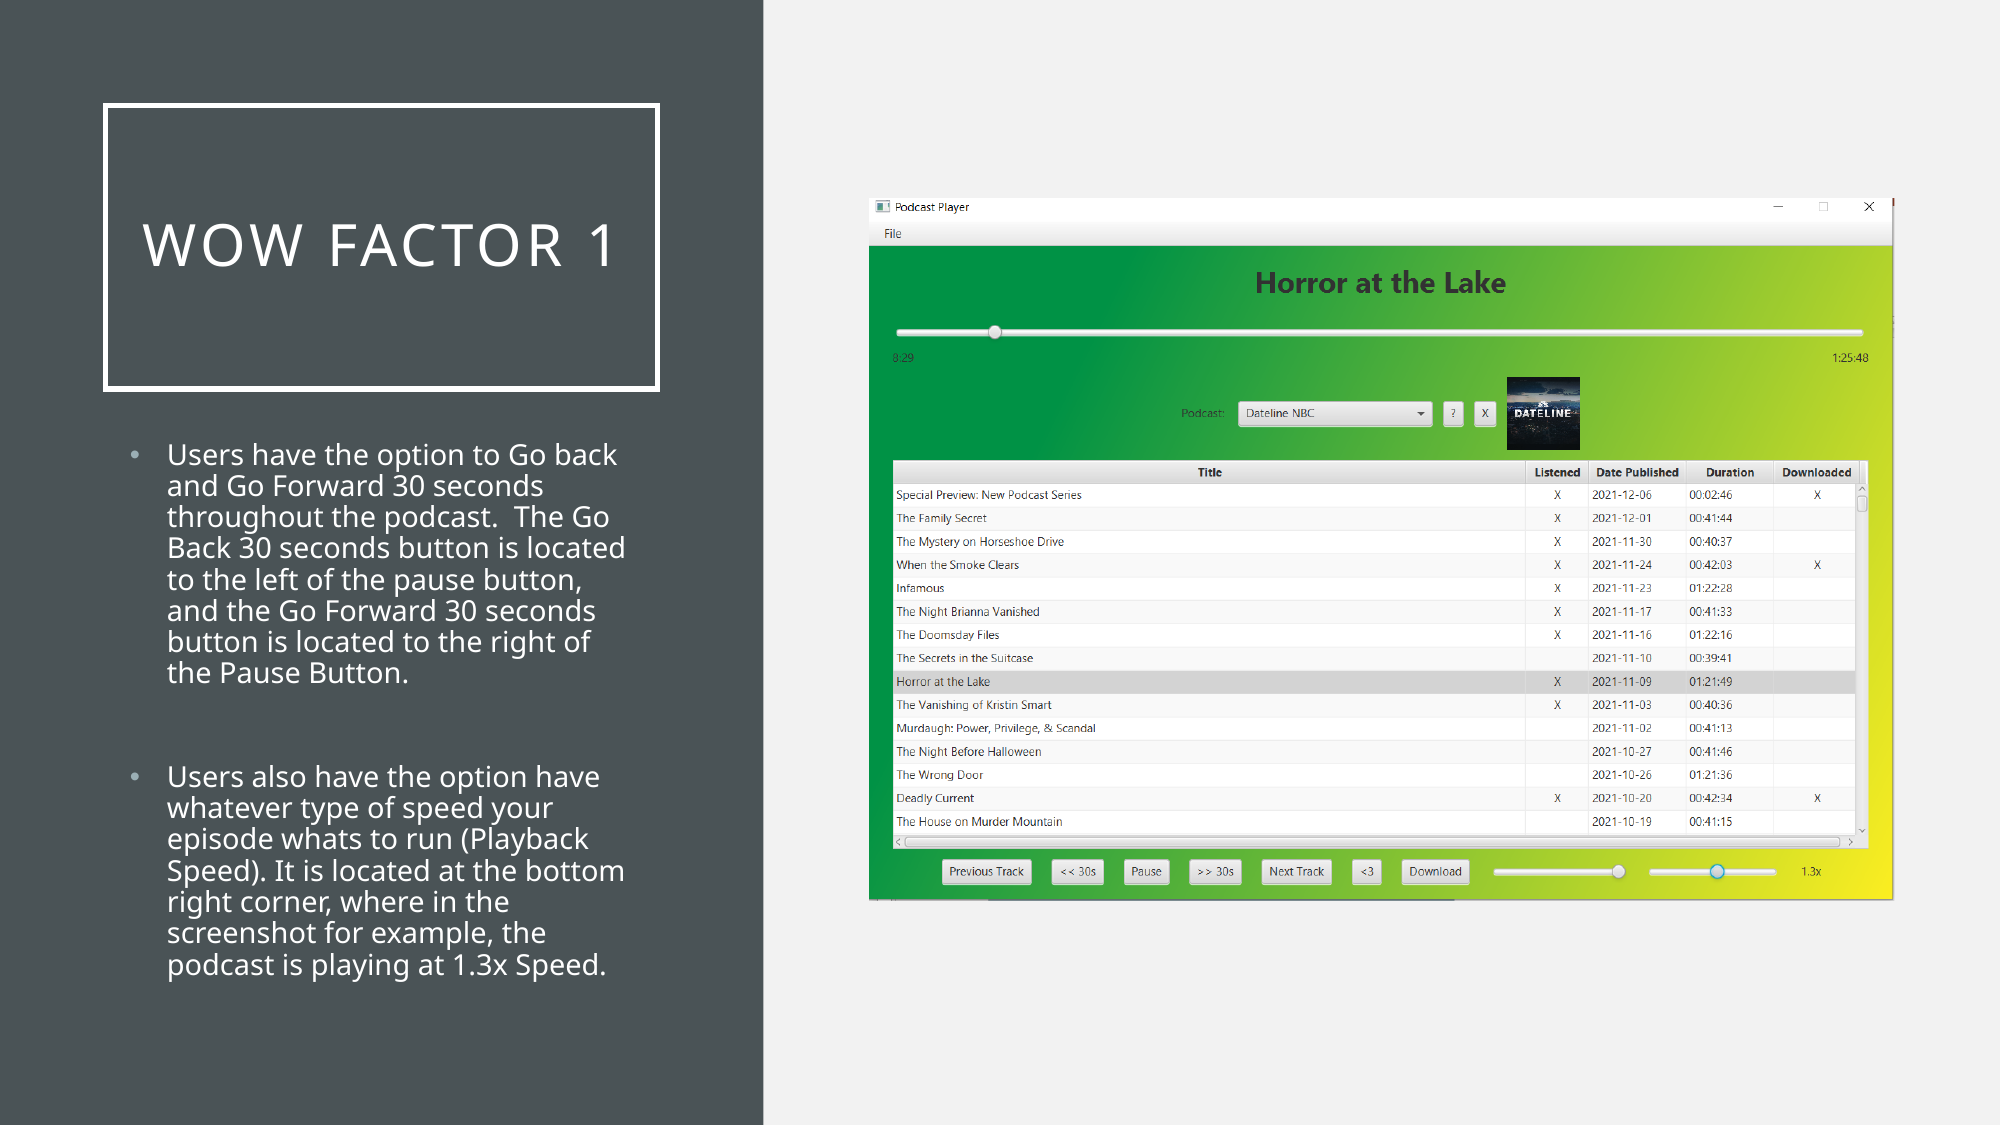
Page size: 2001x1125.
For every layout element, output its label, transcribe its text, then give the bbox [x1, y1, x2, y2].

text_box Users have the option to Go back and Go Forward 30 seconds throughout the podcast. The Go Back 30 seconds button is located to the left of the pause button, and the Go Forward 30 seconds button is located to the right of the Pause Button. Users also have the option have whatever type of speed your episode whats to run (Playback Speed). It is located at the bottom right corner, where in the screenshot for example, the podcast is playing at 1.3x Speed. [105, 432, 658, 993]
title WOW factor 1 [103, 103, 660, 392]
text_box [0, 0, 764, 1125]
text_box [764, 0, 2000, 1125]
picture [869, 198, 1895, 901]
